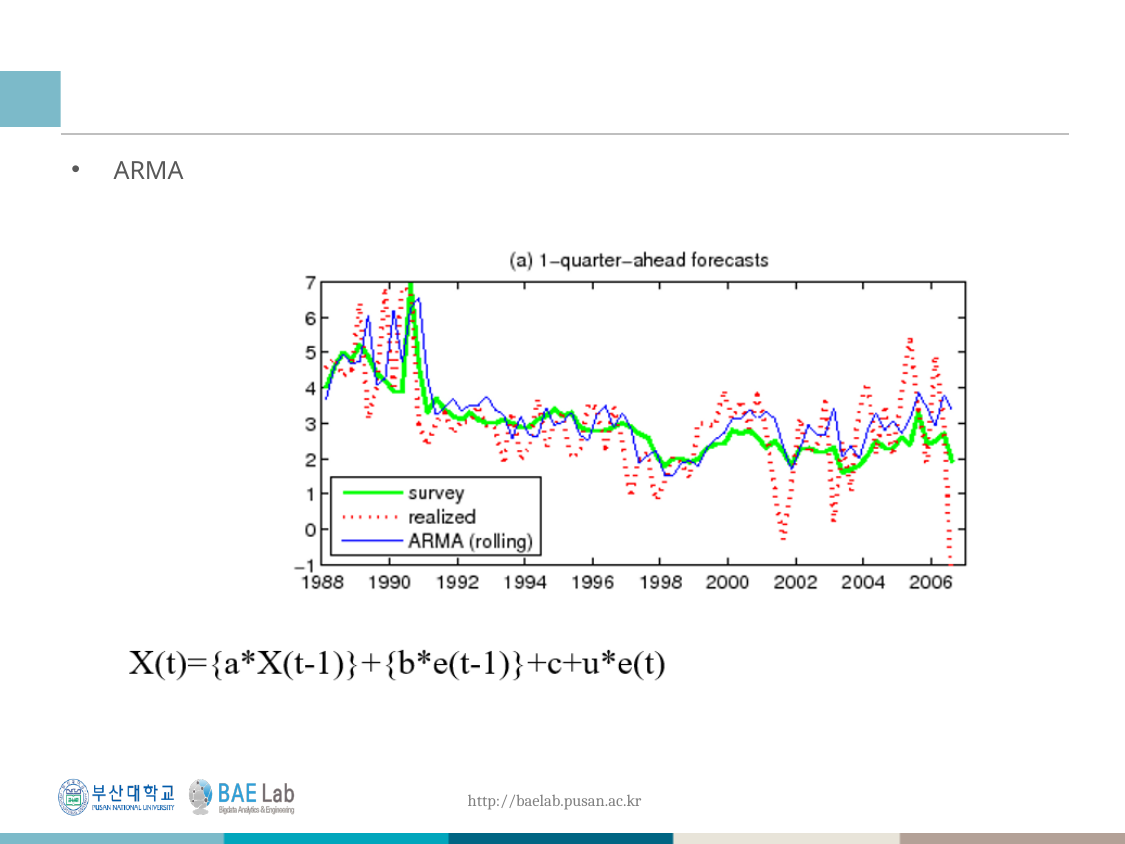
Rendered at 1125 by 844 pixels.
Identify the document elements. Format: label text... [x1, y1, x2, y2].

picture [0, 833, 448, 844]
picture [186, 776, 300, 816]
picture [55, 775, 175, 819]
picture [112, 234, 1013, 714]
picture [673, 833, 1125, 844]
list ARMA [56, 146, 1069, 754]
